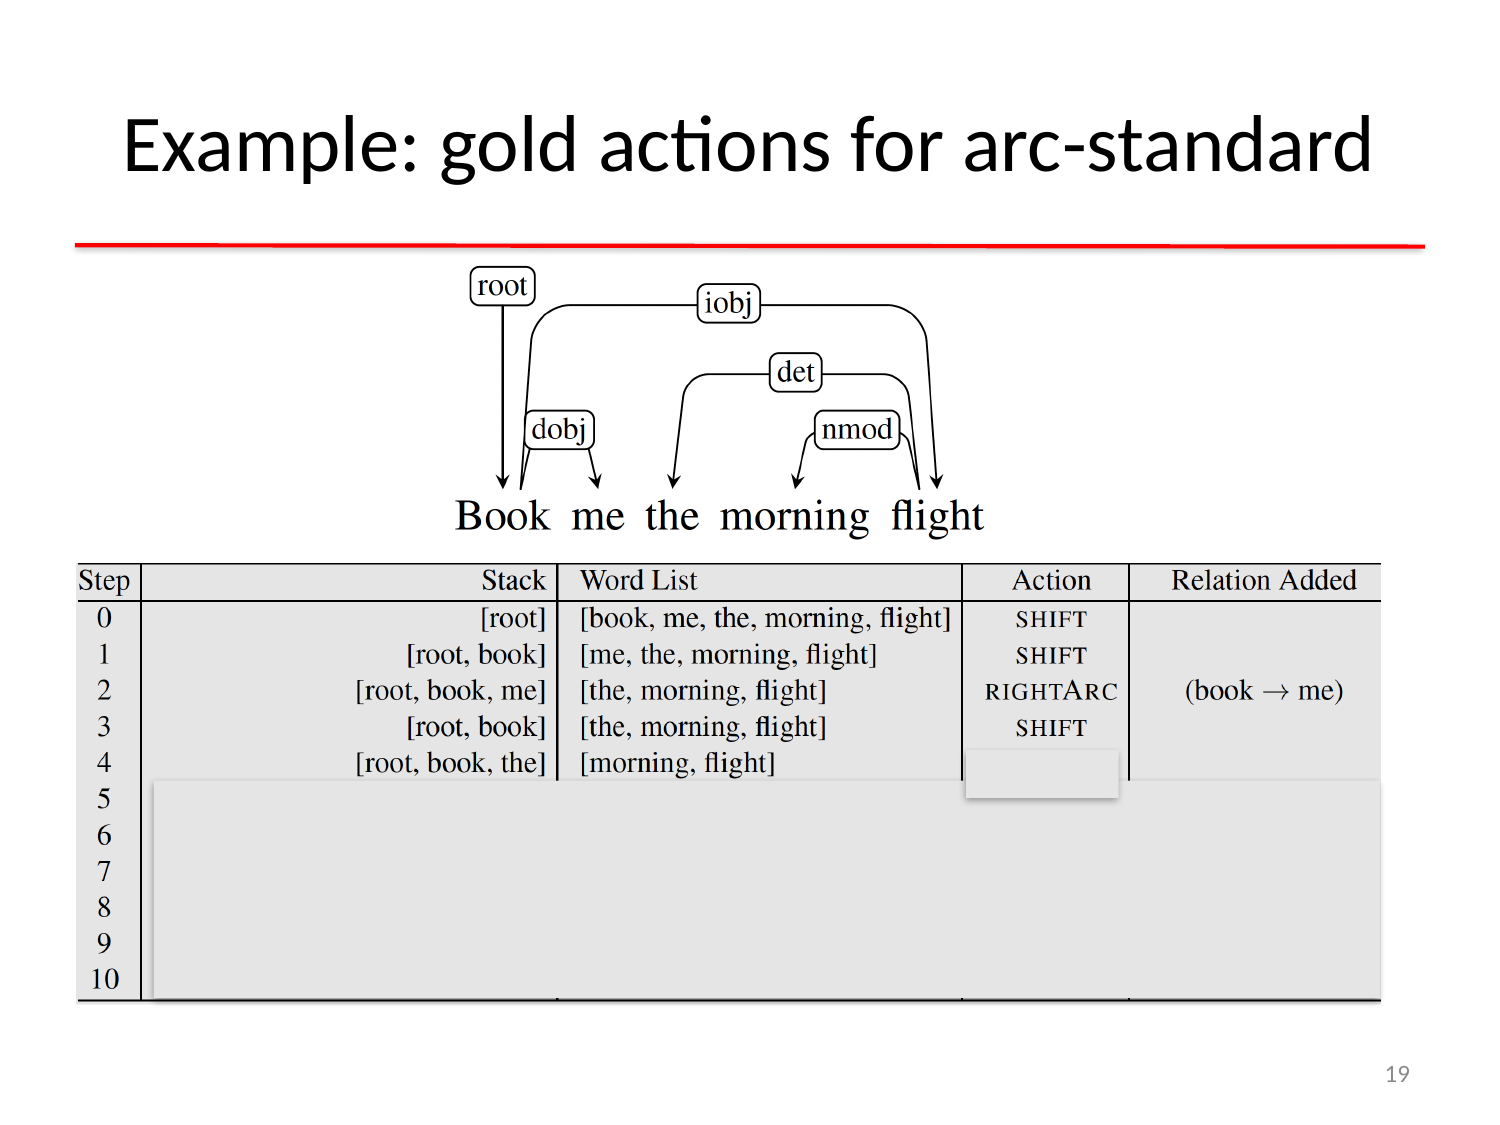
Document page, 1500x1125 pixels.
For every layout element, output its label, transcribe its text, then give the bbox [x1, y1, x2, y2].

title Example: gold actions for arc-standard [75, 45, 1425, 233]
picture [74, 561, 1381, 1005]
picture [451, 261, 986, 544]
slide_number 19 [1074, 1042, 1425, 1103]
